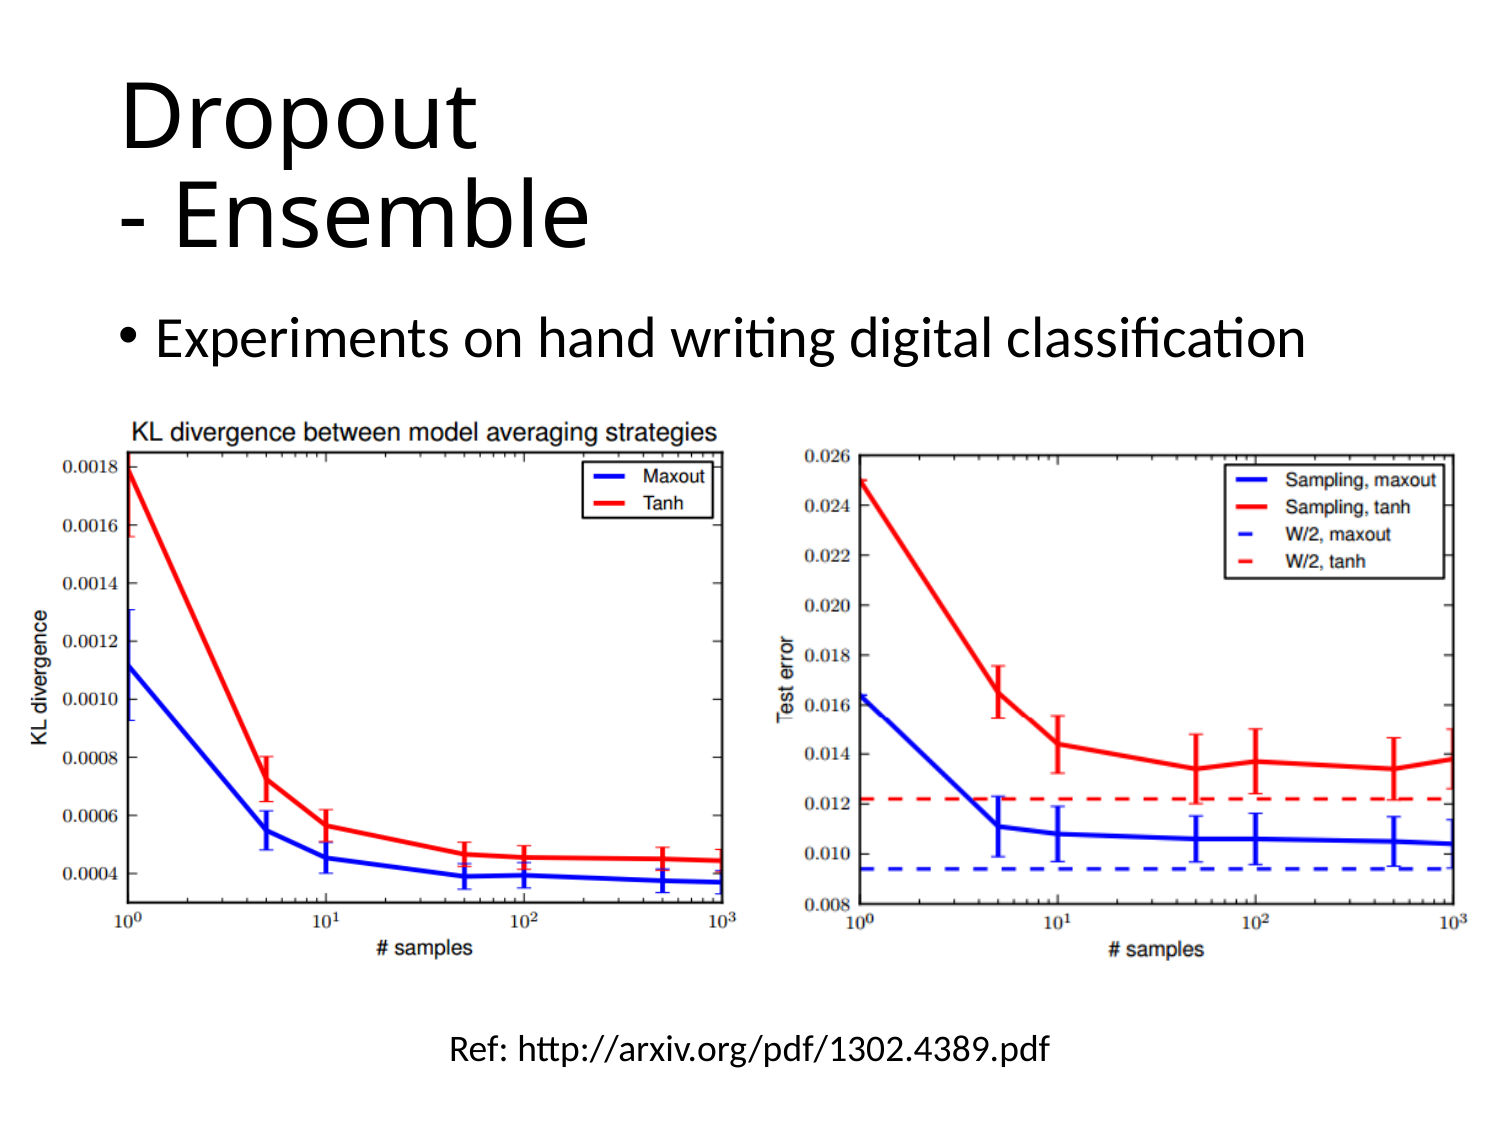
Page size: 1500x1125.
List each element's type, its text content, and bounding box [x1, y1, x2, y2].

text_box Ref: http://arxiv.org/pdf/1302.4389.pdf [434, 1016, 1066, 1077]
picture [20, 410, 750, 967]
picture [768, 435, 1500, 973]
title Dropout - Ensemble [103, 59, 1397, 278]
list Experiments on hand writing digital classification [103, 299, 1397, 1014]
